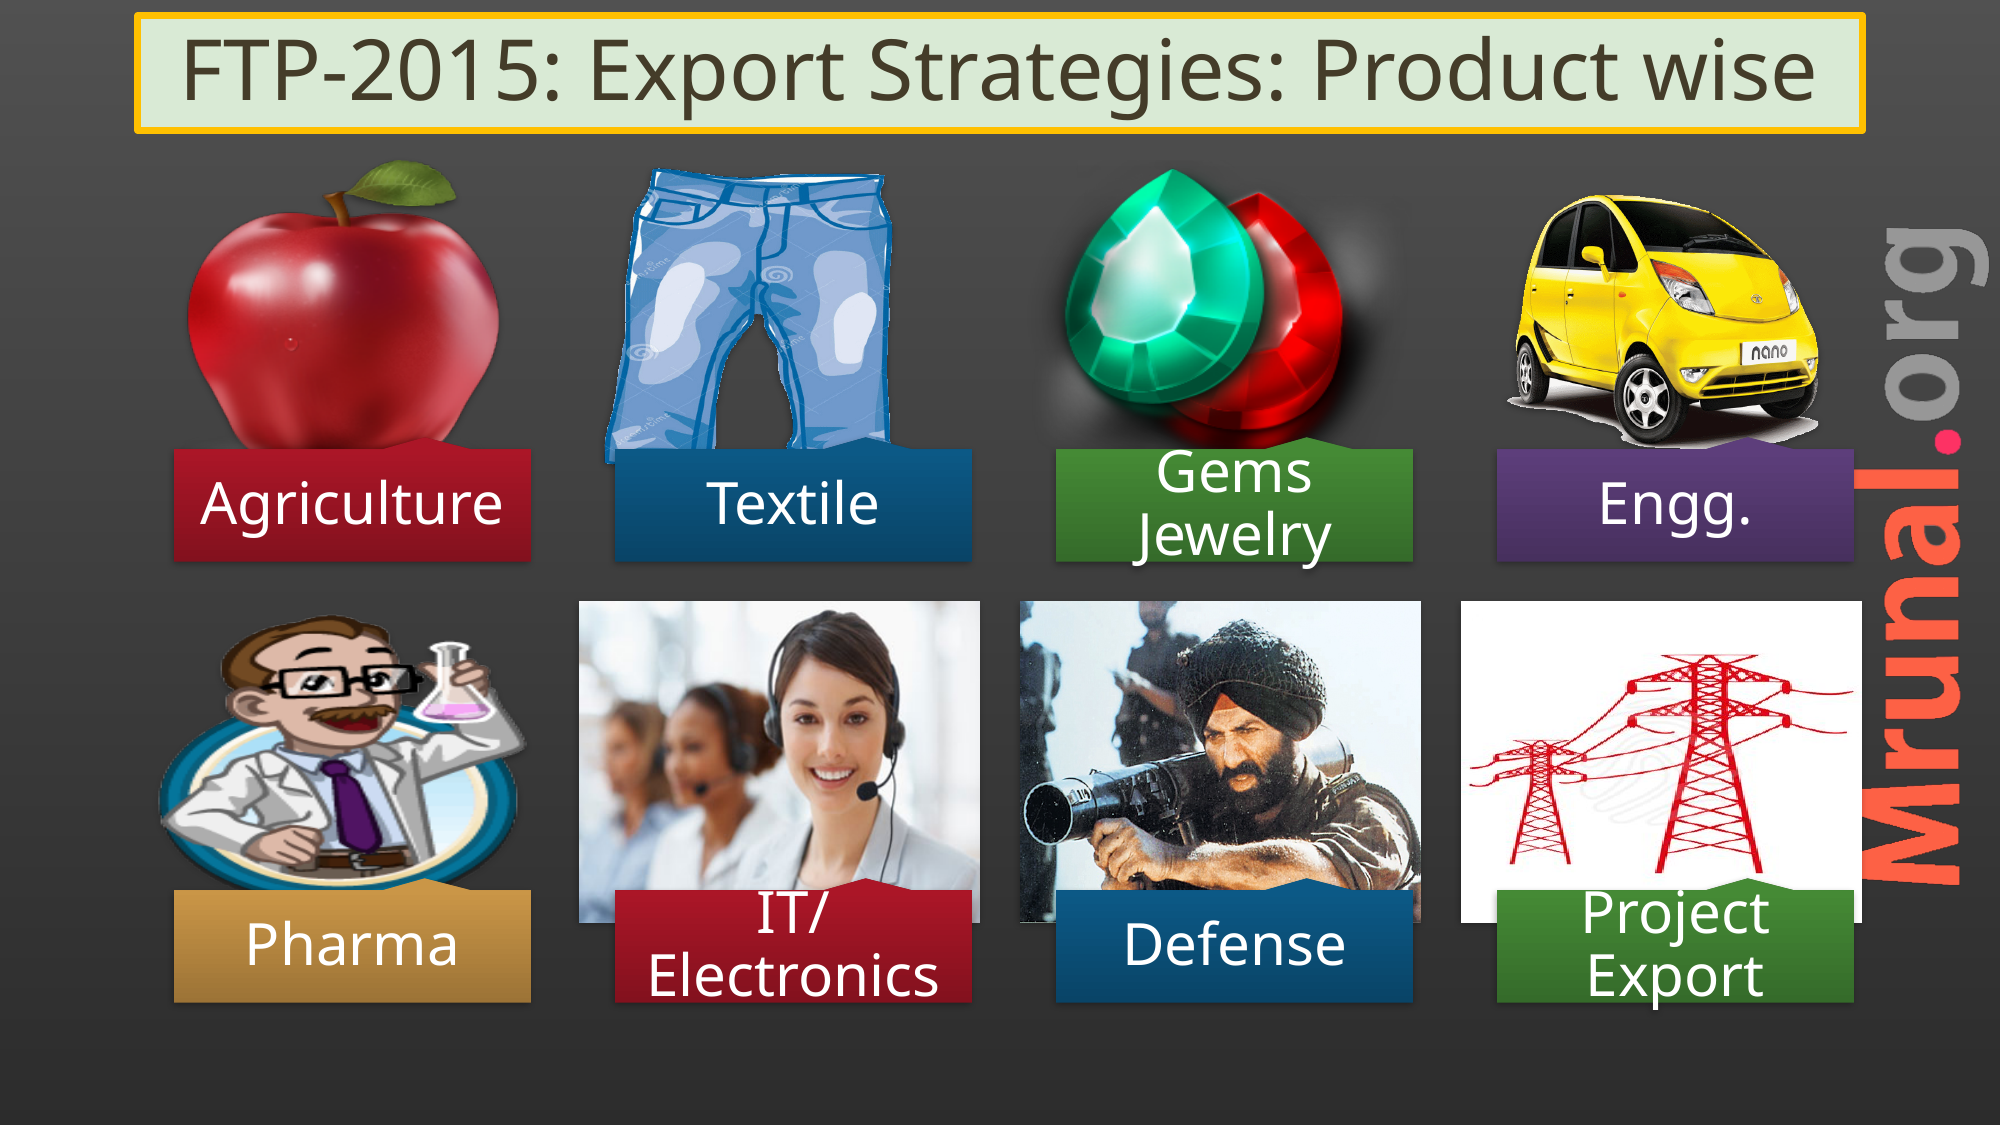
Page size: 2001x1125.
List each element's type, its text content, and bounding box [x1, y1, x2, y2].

picture [1863, 223, 2000, 894]
title FTP-2015: Export Strategies: Product wise [134, 12, 1866, 134]
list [137, 149, 1863, 1014]
